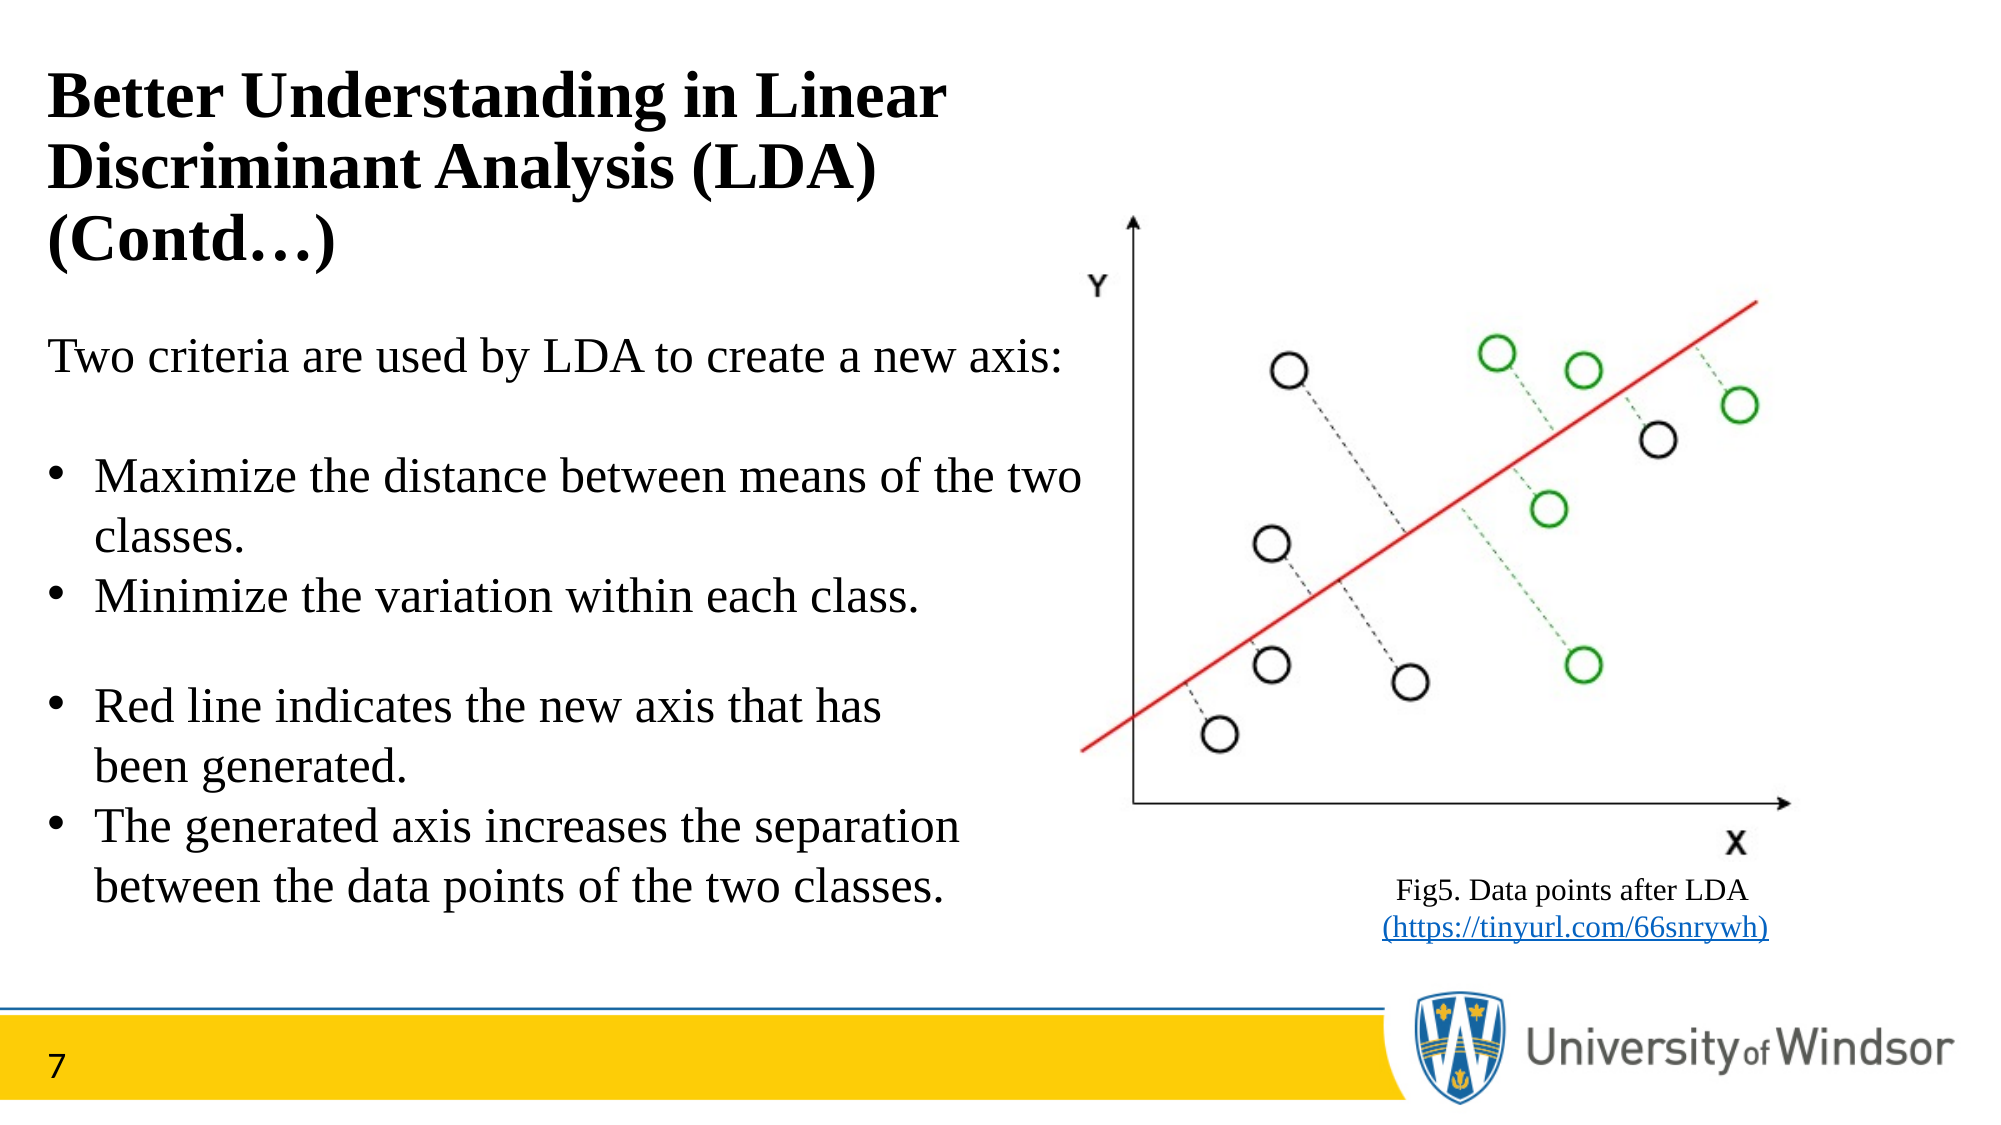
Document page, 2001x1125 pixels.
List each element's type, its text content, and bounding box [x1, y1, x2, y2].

picture [0, 974, 2000, 1125]
text_box Fig5. Data points after LDA (https://tinyurl.com/66snrywh) [1246, 861, 1905, 952]
text_box Two criteria are used by LDA to create a new axis: Maximize the distance between means of the two classes. Minimize the variation within each class. [32, 315, 1079, 631]
text_box Better Understanding in Linear Discriminant Analysis (LDA) (Contd…) [32, 91, 1000, 283]
text_box Red line indicates the new axis that has been generated. The generated axis increases the separation between the data points of the two classes. [32, 664, 982, 920]
picture [1079, 202, 1807, 862]
slide_number 7 [32, 1033, 483, 1094]
